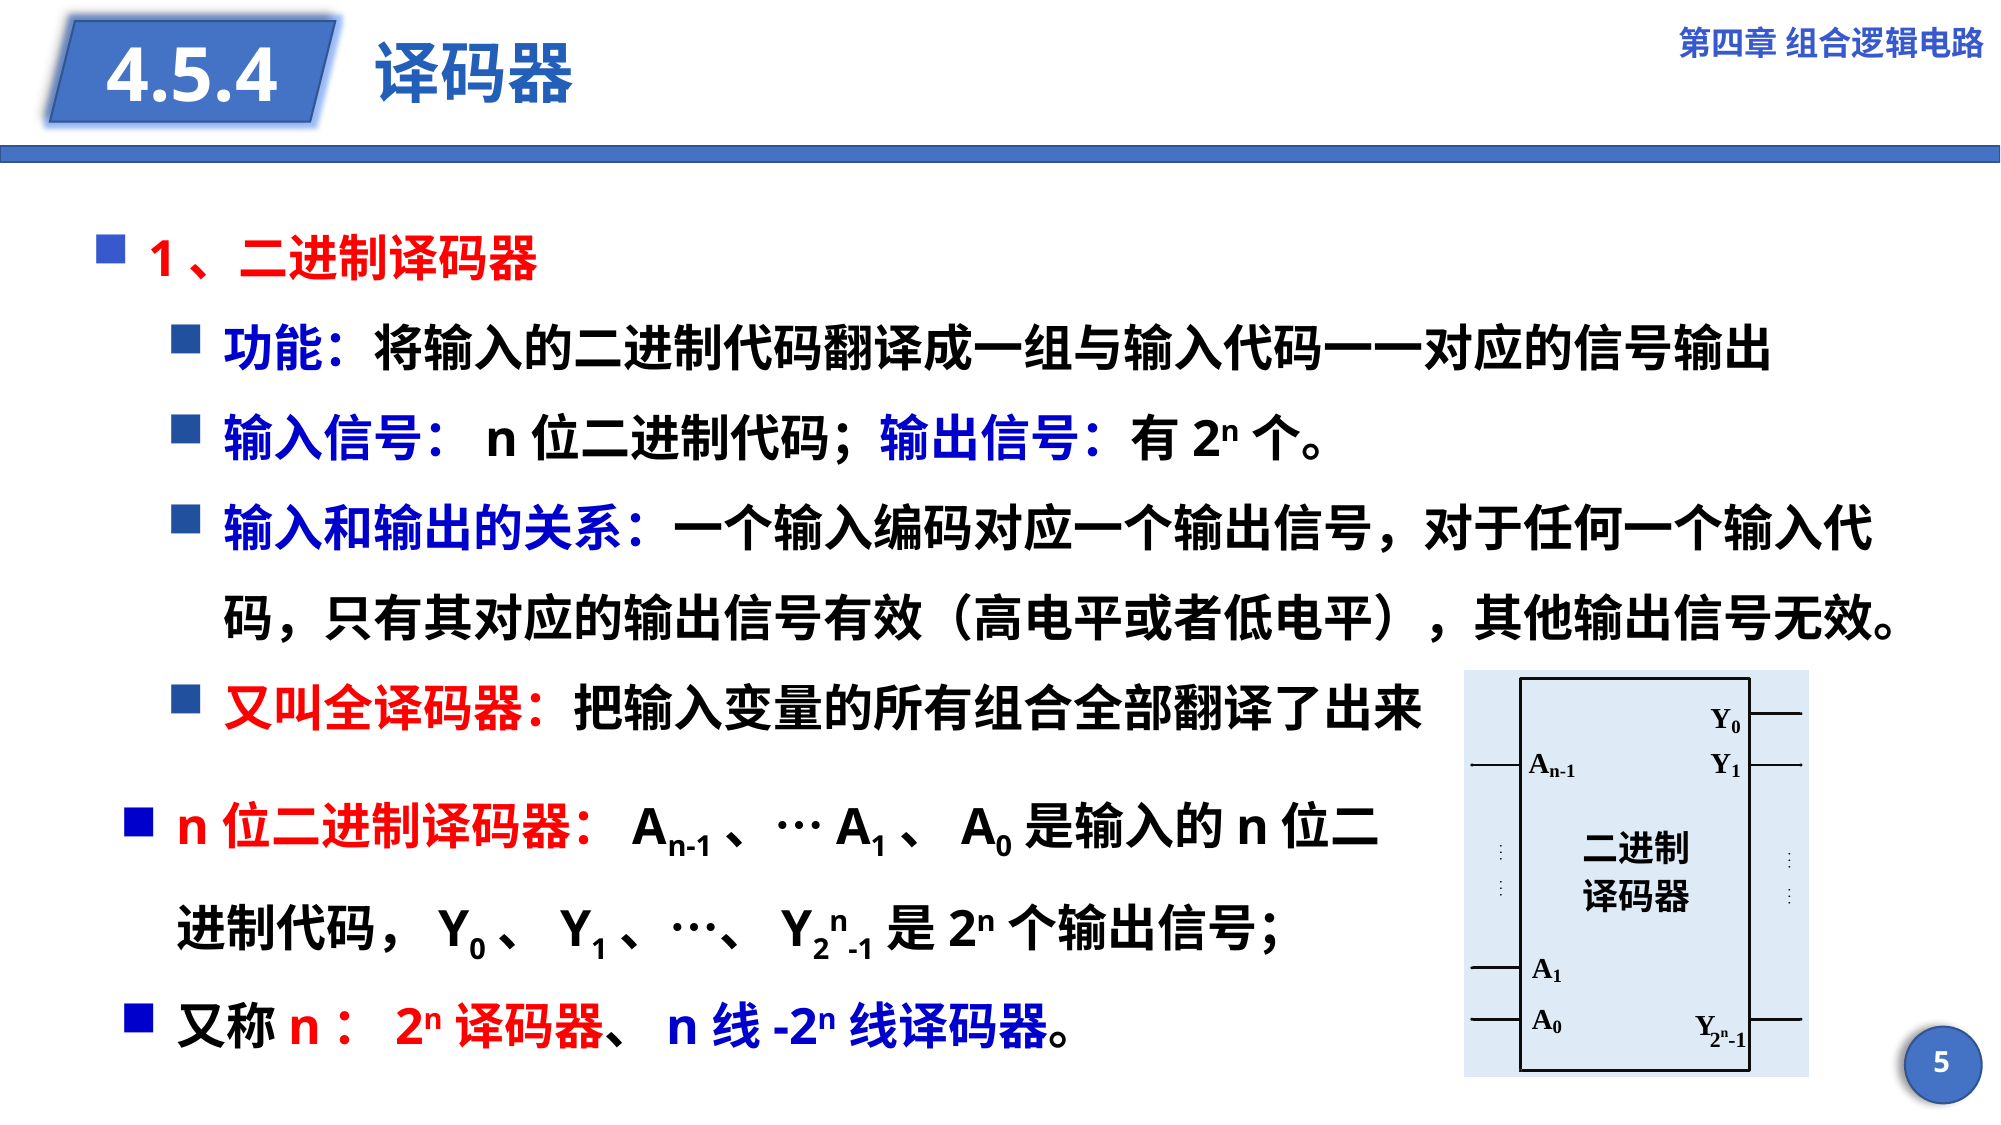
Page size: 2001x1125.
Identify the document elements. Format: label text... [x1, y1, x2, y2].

text_box 1、二进制译码器 功能：将输入的二进制代码翻译成一组与输入代码一一对应的信号输出 输入信号：n位二进制代码；输出信号：有2n个。 输入和输出的关系：一个输入编码对应一个输出信号，对于任何一个输入代码，只有其对应的输出信号有效（高电平或者低电平），其他输出信号无效。 又叫全译码器：把输入变量的所有组合全部翻译了出来 [77, 188, 1919, 744]
footer 第四章 组合逻辑电路 [1654, 0, 2000, 84]
text_box 4.5.4 [48, 20, 337, 123]
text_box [1463, 670, 1809, 1078]
title 译码器 [358, 16, 1306, 137]
text_box n位二进制译码器：An-1、…A1、A0是输入的n位二进制代码，Y0、Y1、…、Y2n-1是2n个输出信号； 又称n：2n译码器、n线-2n线译码器。 [105, 752, 1442, 1063]
slide_number 5 [1895, 1033, 1989, 1094]
